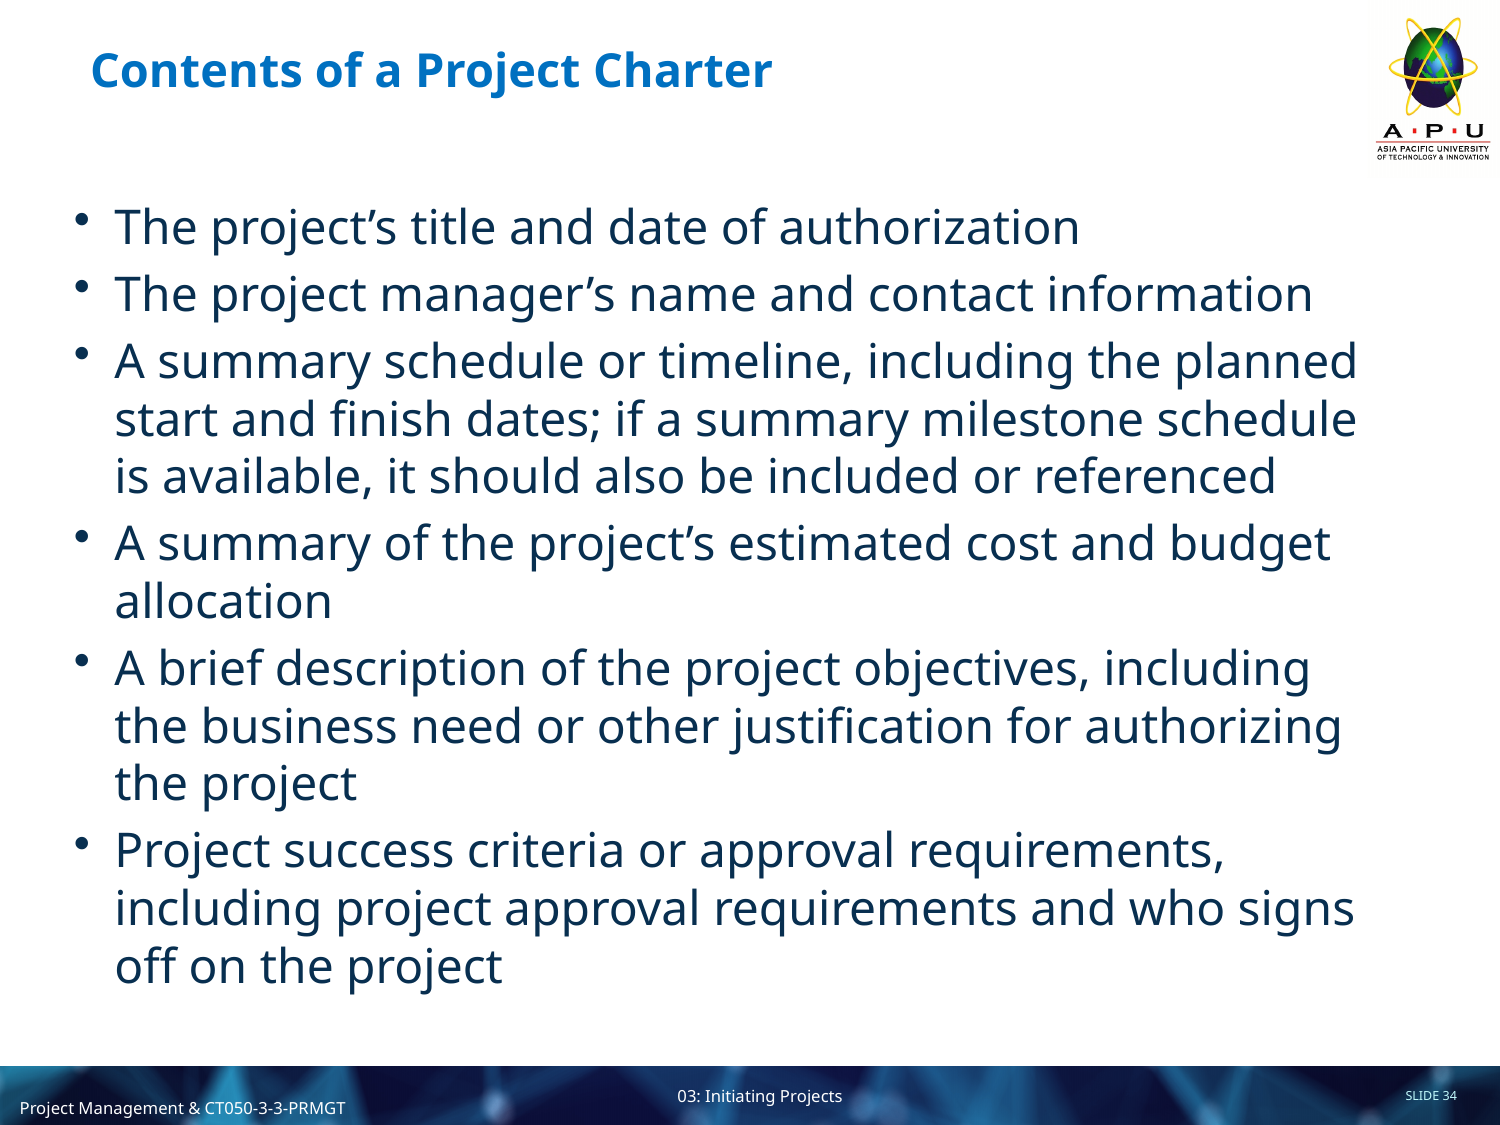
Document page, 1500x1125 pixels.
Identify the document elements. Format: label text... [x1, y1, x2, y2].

list The project’s title and date of authorization The project manager’s name and contact information A summary schedule or timeline, including the planned start and finish dates; if a summary milestone schedule is available, it should also be included or referenced A summary of the project’s estimated cost and budget allocation A brief description of the project objectives, including the business need or other justification for authorizing the project Project success criteria or approval requirements, including project approval requirements and who signs off on the project [58, 188, 1409, 1014]
title Contents of a Project Charter [75, 0, 1425, 138]
picture [0, 1066, 1500, 1125]
picture [1367, 0, 1500, 178]
